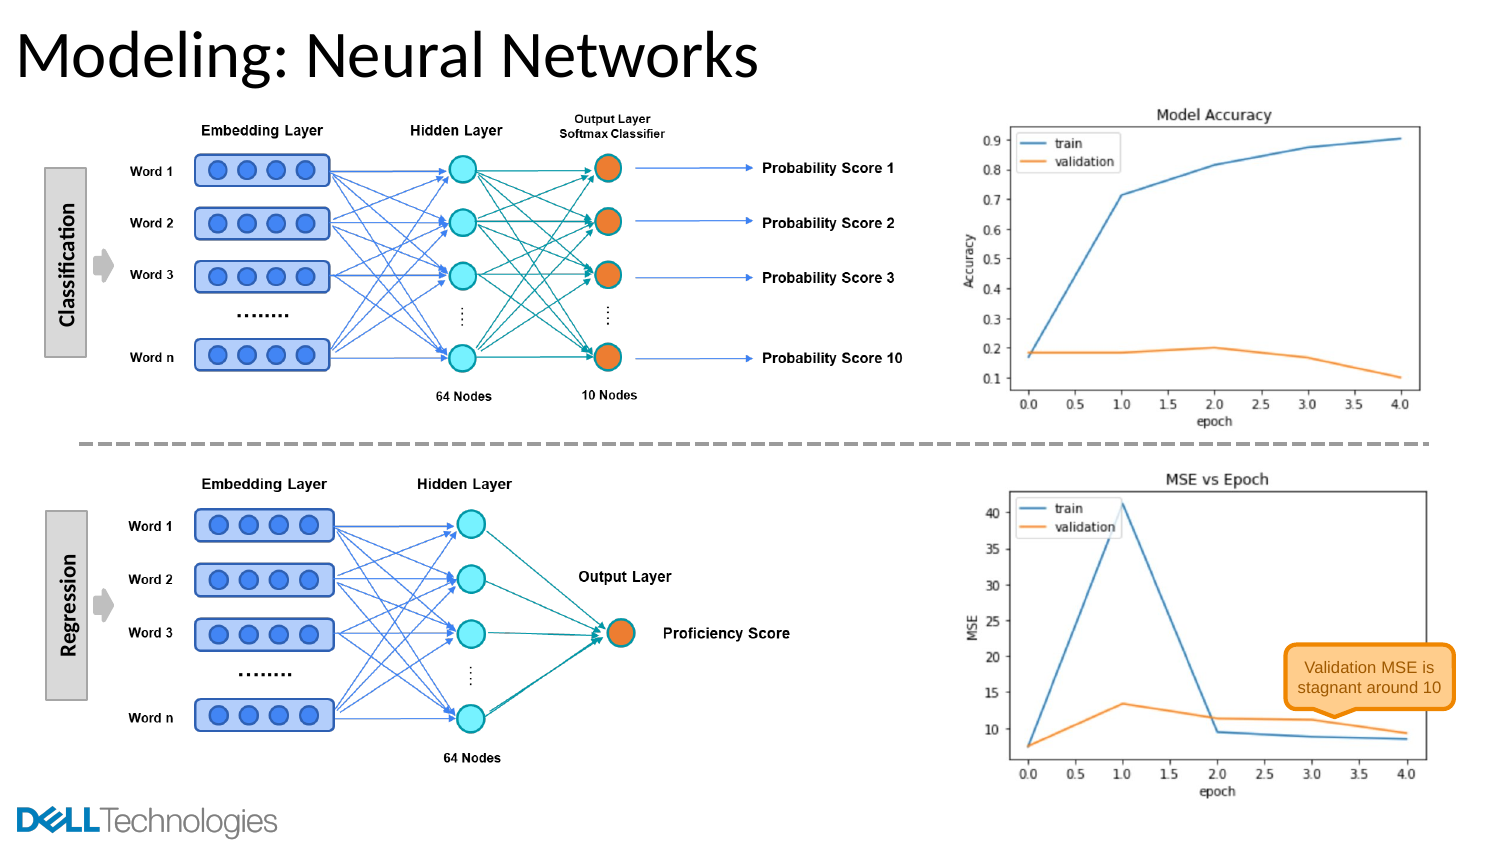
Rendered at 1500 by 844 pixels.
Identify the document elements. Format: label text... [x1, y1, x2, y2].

text_box [93, 588, 114, 623]
text_box Modeling: Neural Networks [0, 3, 1324, 99]
text_box [93, 248, 114, 283]
picture [948, 462, 1464, 800]
picture [939, 100, 1447, 432]
text_box Regression [44, 509, 89, 702]
picture [119, 469, 808, 773]
picture [0, 786, 316, 844]
text_box Classification [43, 166, 88, 359]
picture [120, 107, 916, 411]
